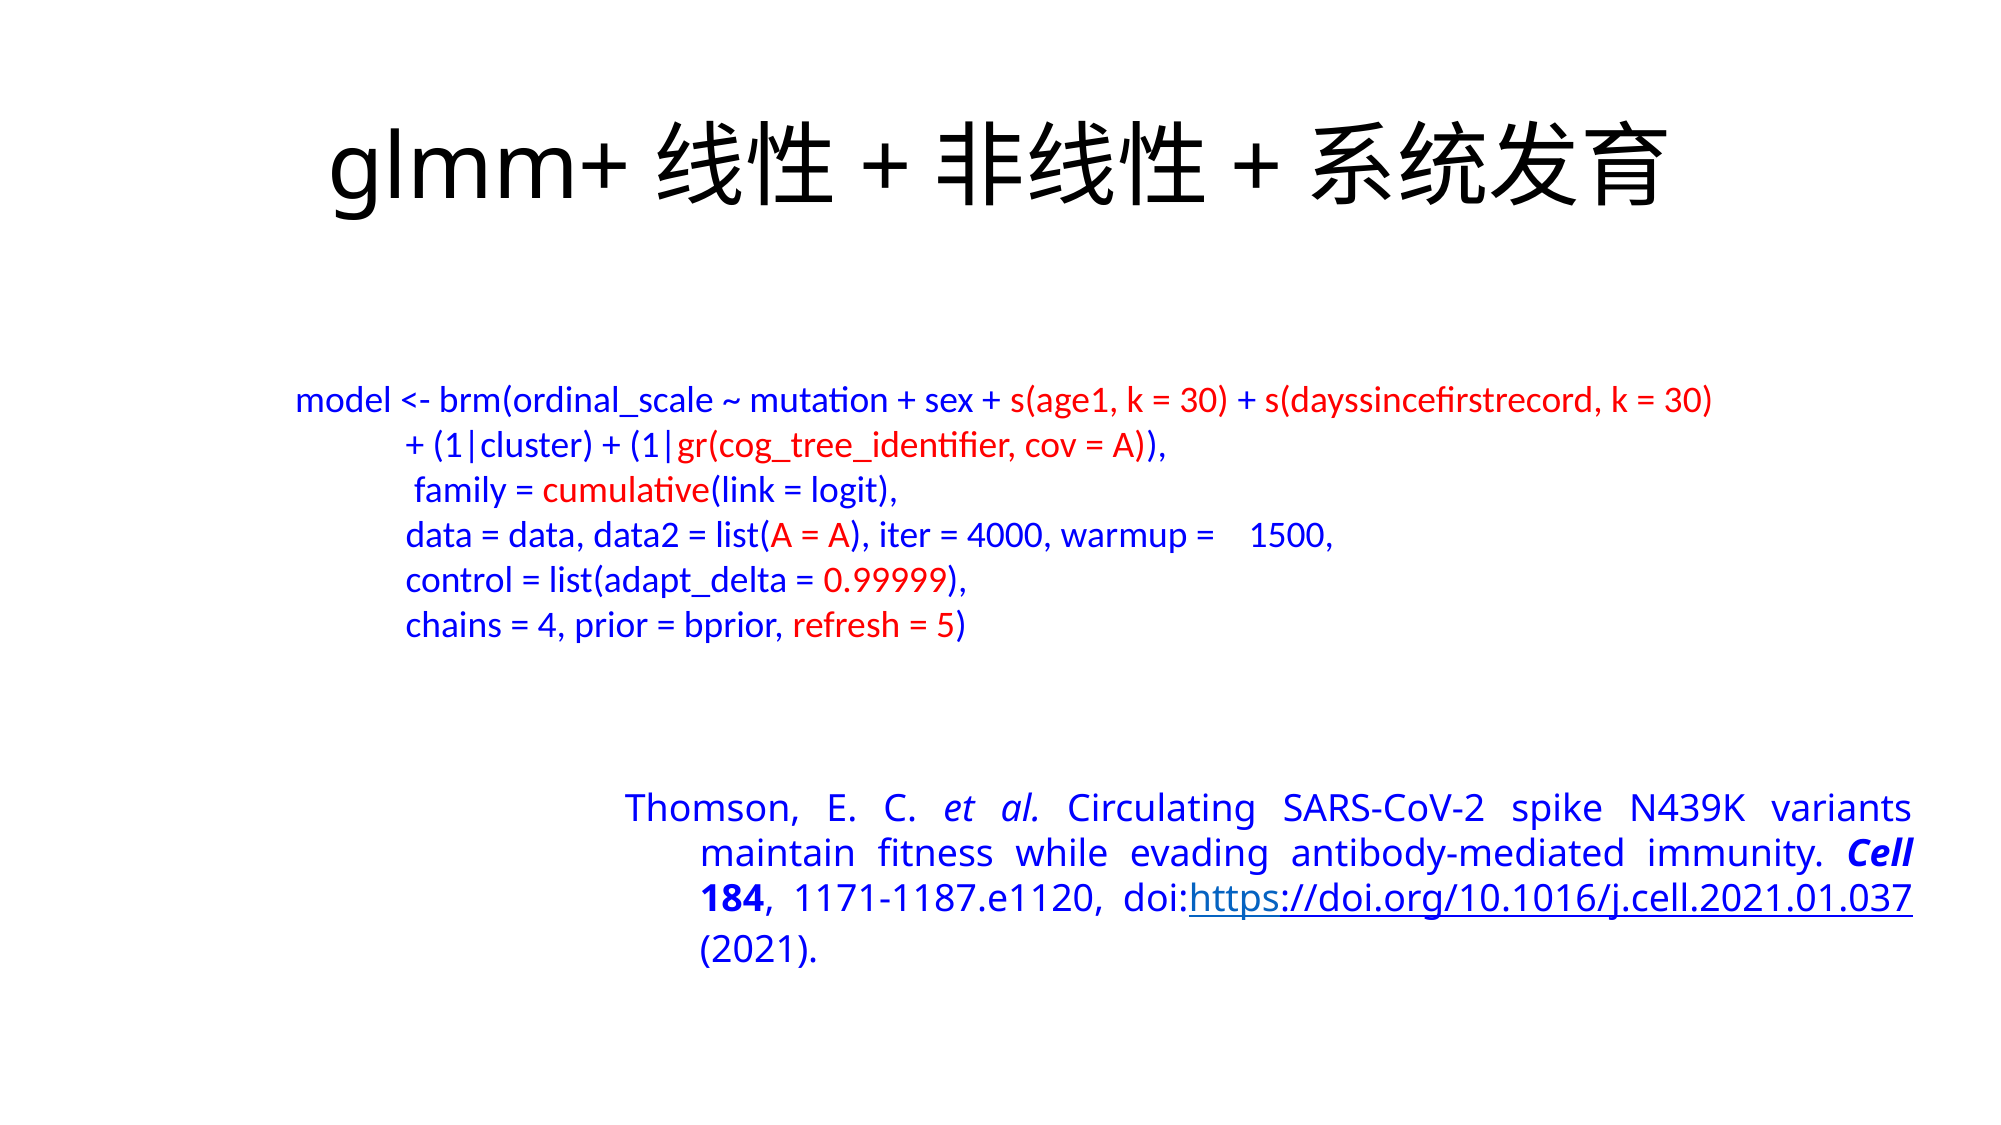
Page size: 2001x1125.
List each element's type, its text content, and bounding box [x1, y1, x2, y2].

text_box Thomson, E. C. et al. Circulating SARS-CoV-2 spike N439K variants maintain fitness while evading antibody-mediated immunity. Cell 184, 1171-1187.e1120, doi:https://doi.org/10.1016/j.cell.2021.01.037 (2021). [610, 776, 1928, 978]
text_box model <- brm(ordinal_scale ~ mutation + sex + s(age1, k = 30) + s(dayssincefirstrecord, k = 30) + (1|cluster) + (1|gr(cog_tree_identifier, cov = A)), family = cumulative(link = logit), data = data, data2 = list(A = A), iter = 4000, warmup = 1500, control = list(adapt_delta = 0.99999), chains = 4, prior = bprior, refresh = 5) [280, 367, 1804, 652]
title glmm+线性+非线性+系统发育 [137, 59, 1863, 278]
